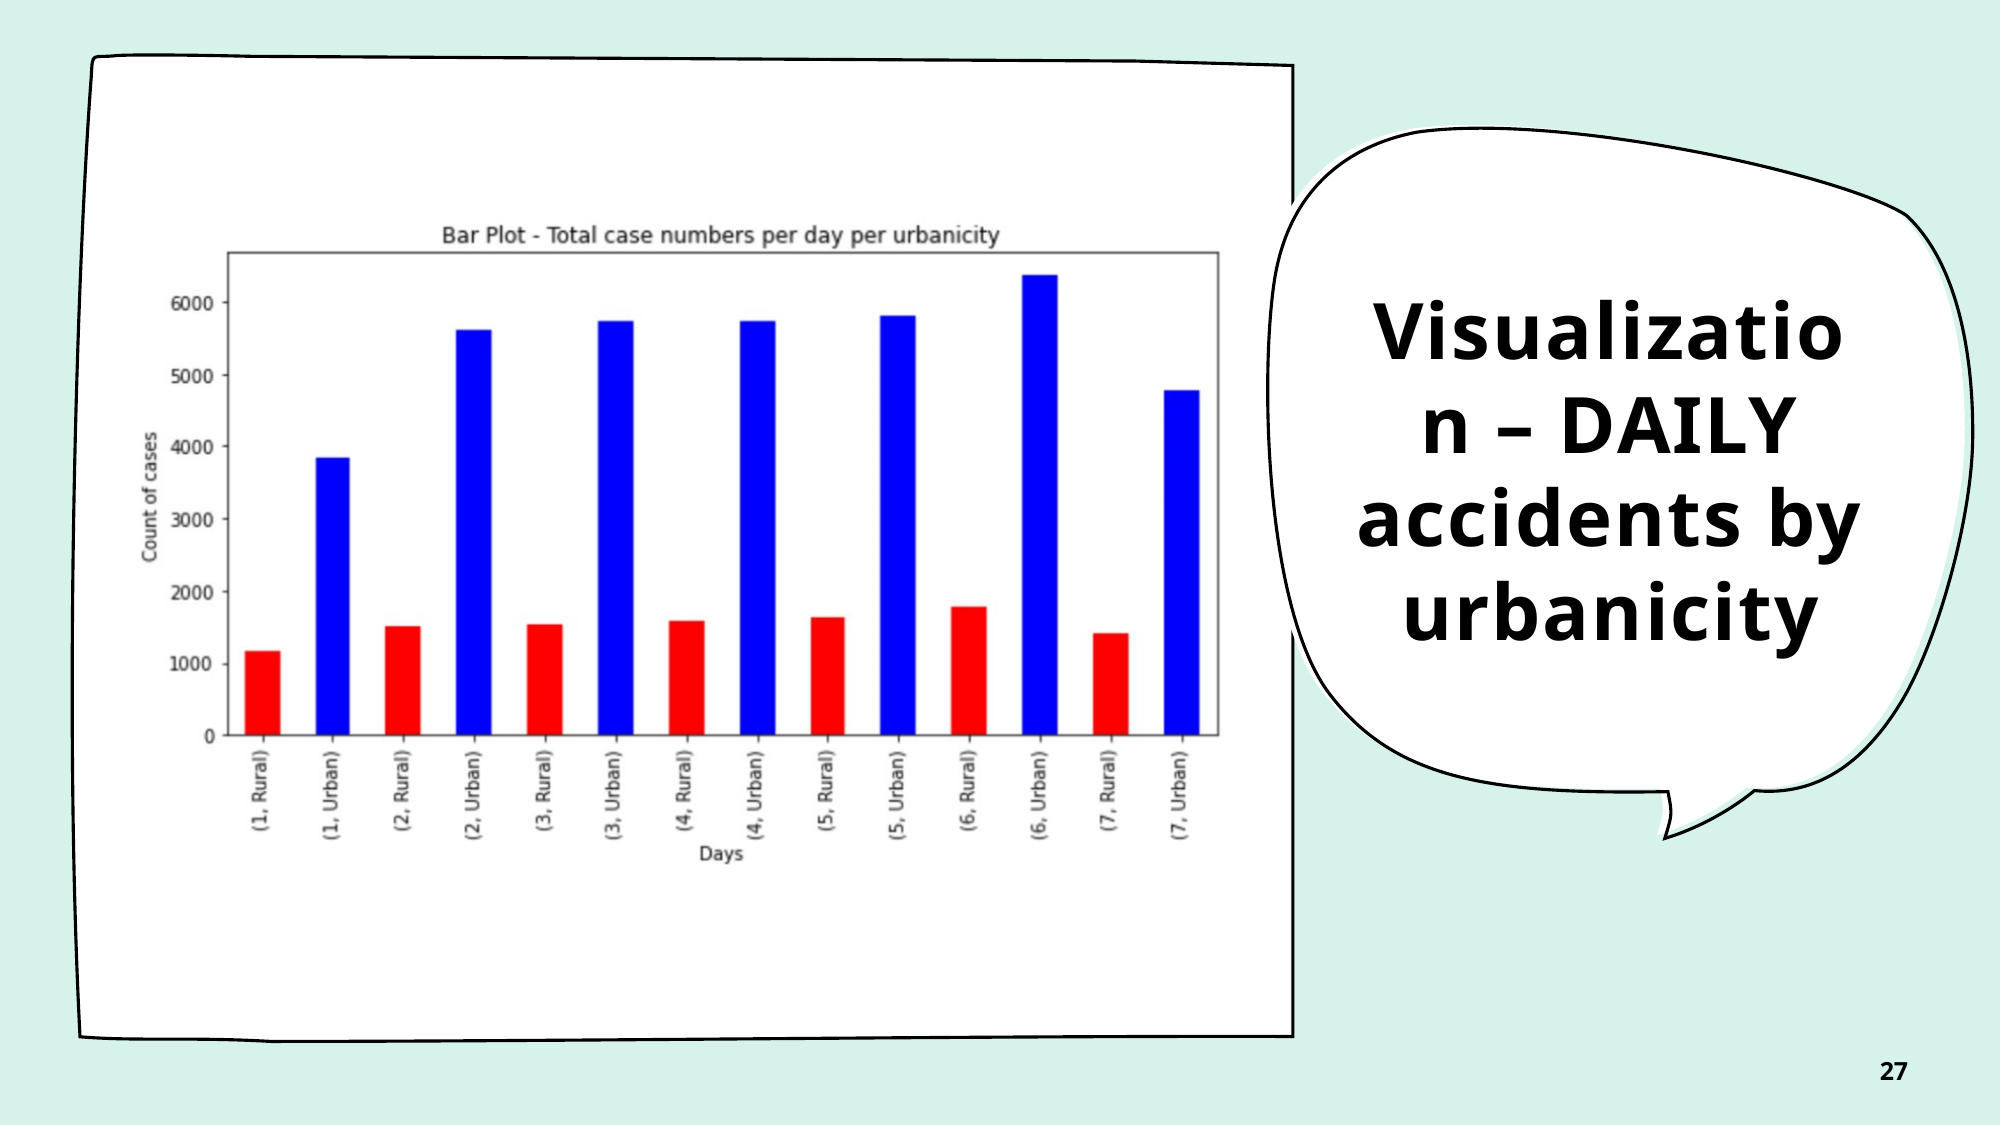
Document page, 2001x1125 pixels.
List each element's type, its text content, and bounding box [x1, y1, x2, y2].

text_box [0, 0, 2000, 1125]
slide_number 27 [1837, 1042, 1924, 1103]
text_box [71, 53, 1294, 1043]
text_box [1267, 128, 1973, 839]
text_box [1259, 125, 1801, 756]
text_box [1656, 792, 1670, 836]
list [116, 213, 1252, 873]
